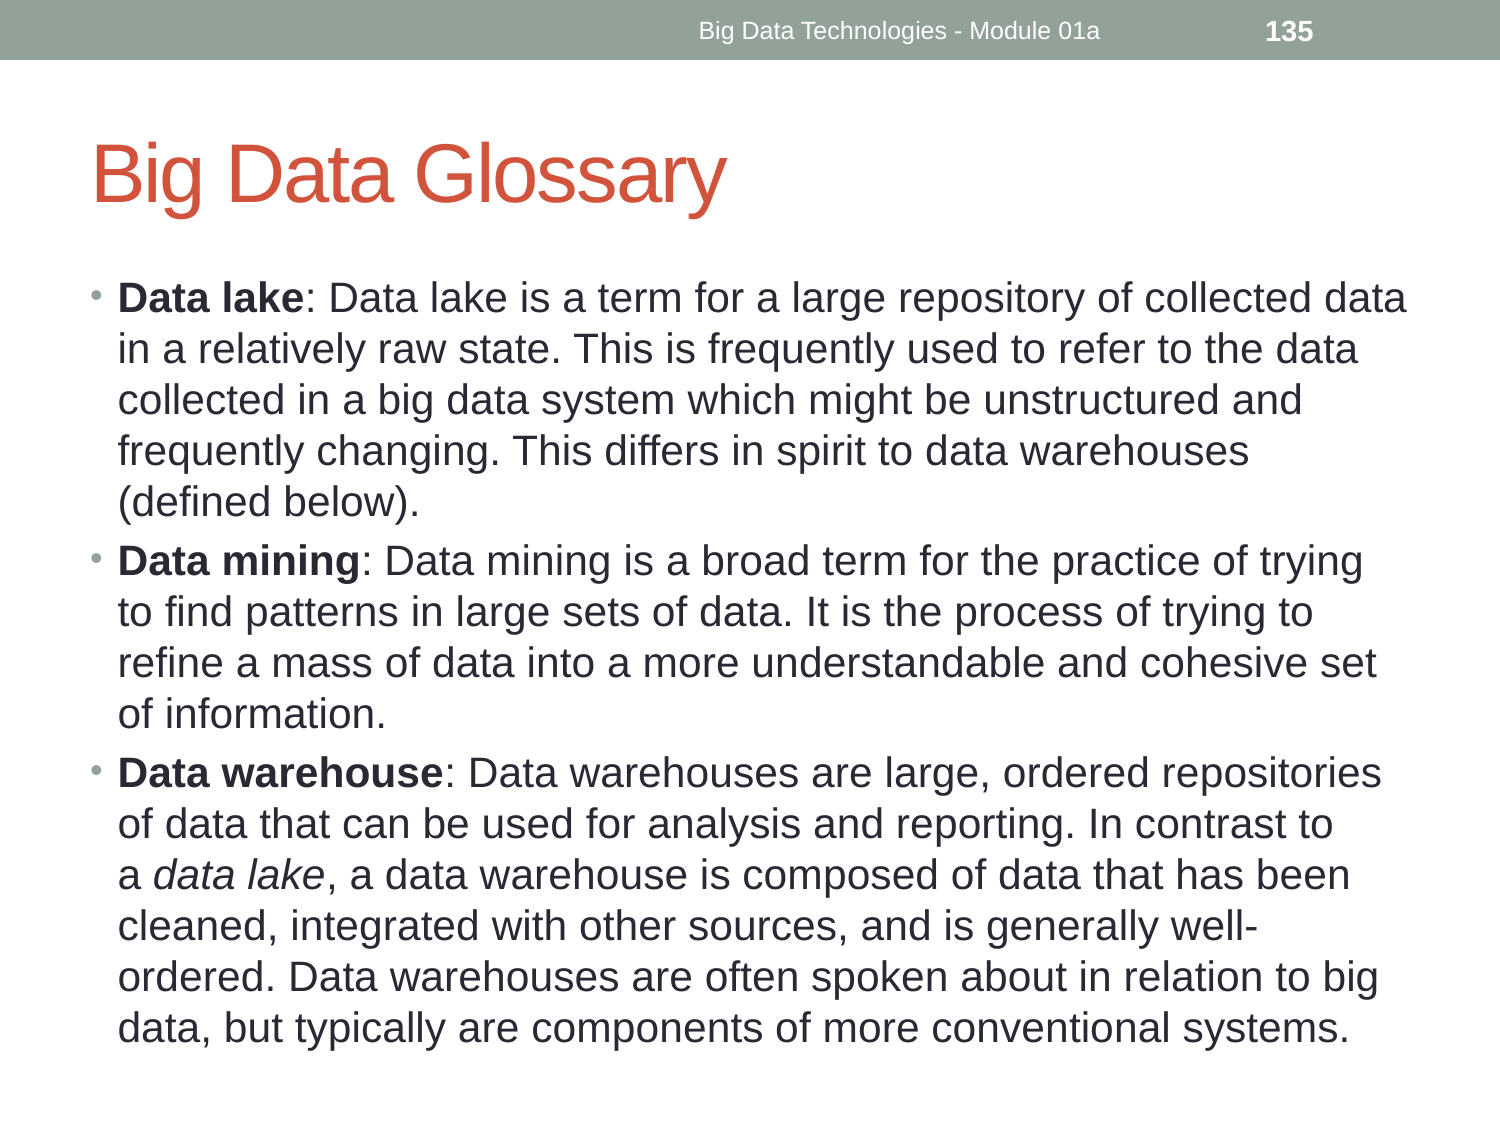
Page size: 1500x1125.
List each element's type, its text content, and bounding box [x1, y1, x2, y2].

footer Big Data Technologies - Module 01a [562, 3, 1238, 57]
list Data lake: Data lake is a term for a large repository of collected data in a relatively raw state. This is frequently used to refer to the data collected in a big data system which might be unstructured and frequently changing. This differs in spirit to data warehouses (defined below). Data mining: Data mining is a broad term for the practice of trying to find patterns in large sets of data. It is the process of trying to refine a mass of data into a more understandable and cohesive set of information. Data warehouse: Data warehouses are large, ordered repositories of data that can be used for analysis and reporting. In contrast to a data lake, a data warehouse is composed of data that has been cleaned, integrated with other sources, and is generally well-ordered. Data warehouses are often spoken about in relation to big data, but typically are components of more conventional systems. [75, 262, 1425, 1063]
slide_number 135 [1250, 3, 1425, 57]
title Big Data Glossary [75, 87, 1425, 250]
